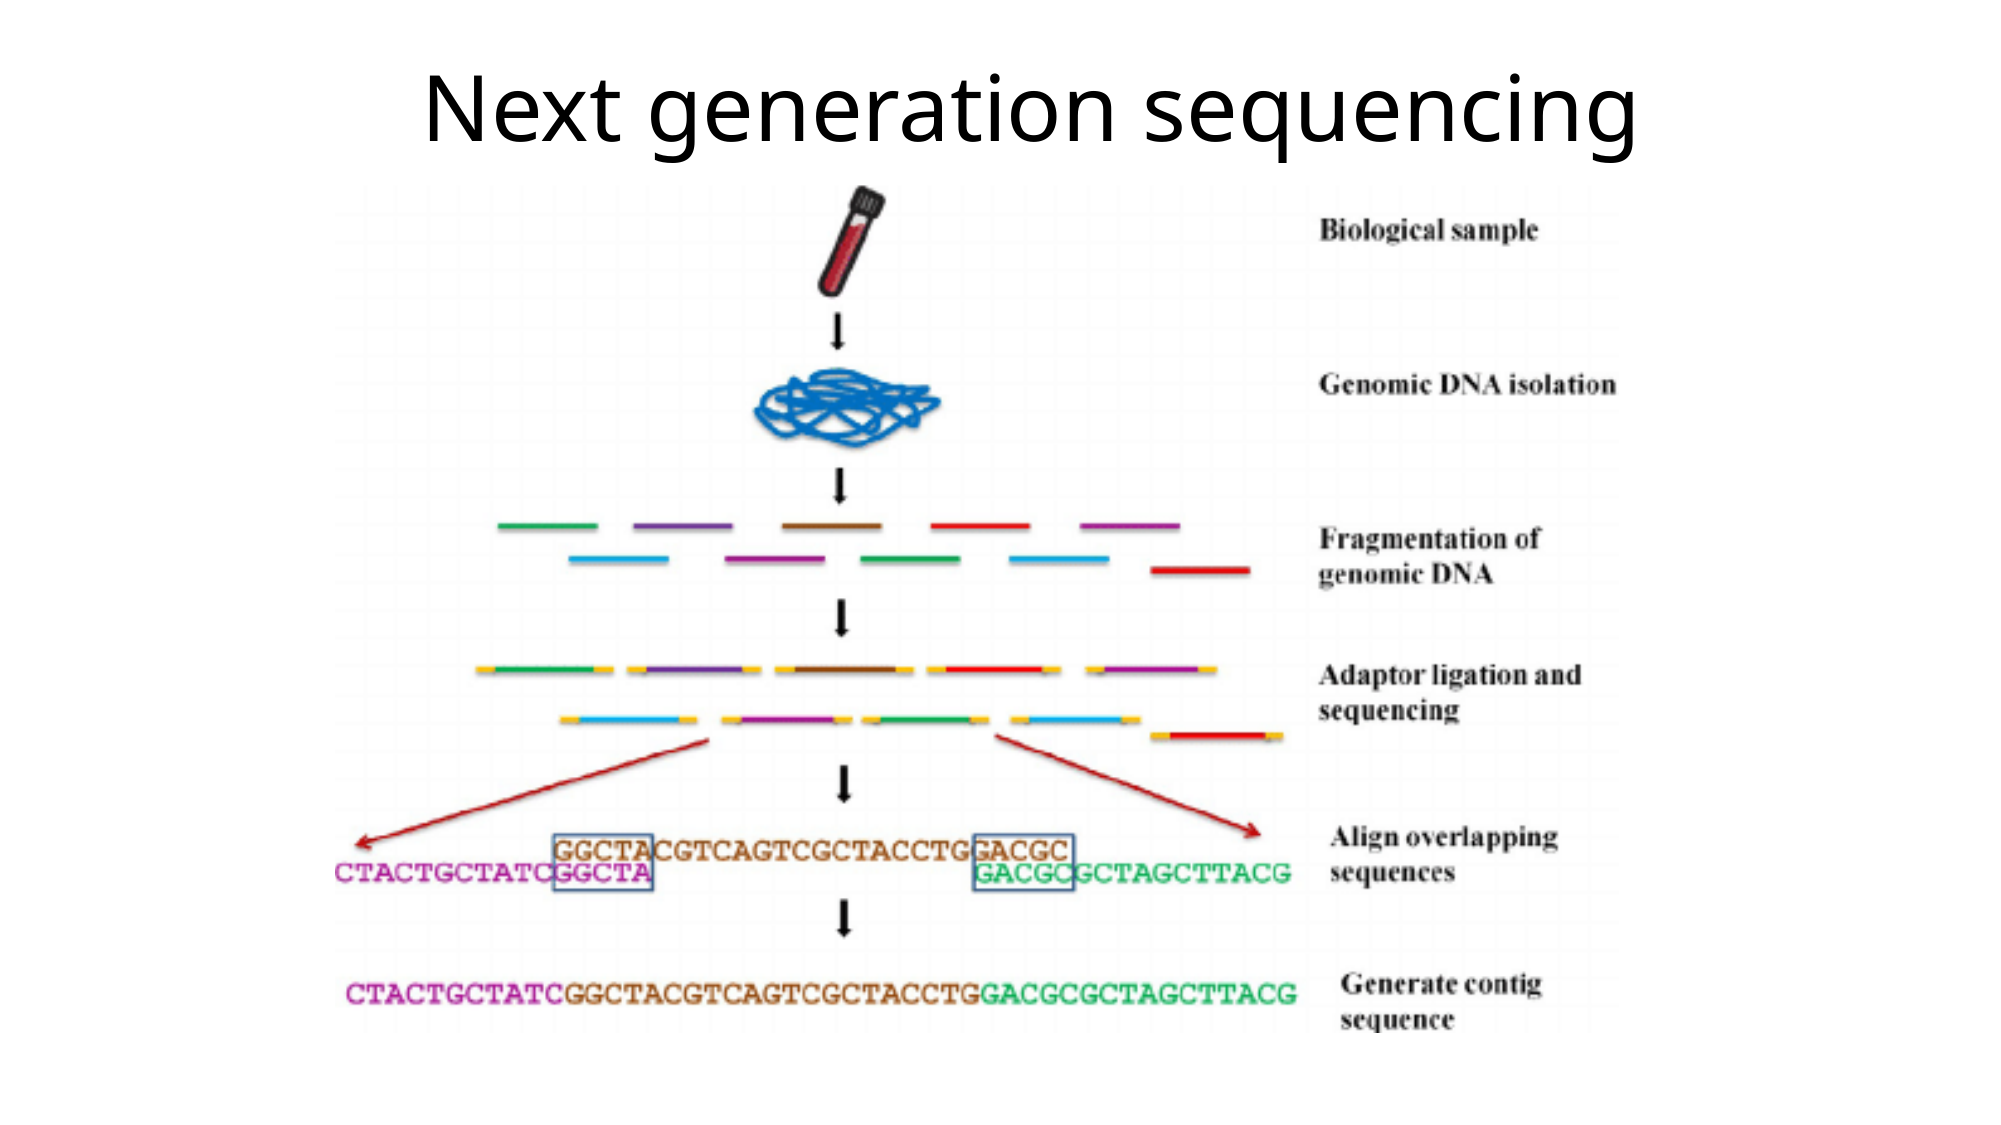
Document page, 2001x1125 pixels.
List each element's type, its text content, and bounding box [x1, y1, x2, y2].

picture [334, 184, 1619, 1033]
title Next generation sequencing [406, 3, 2000, 221]
